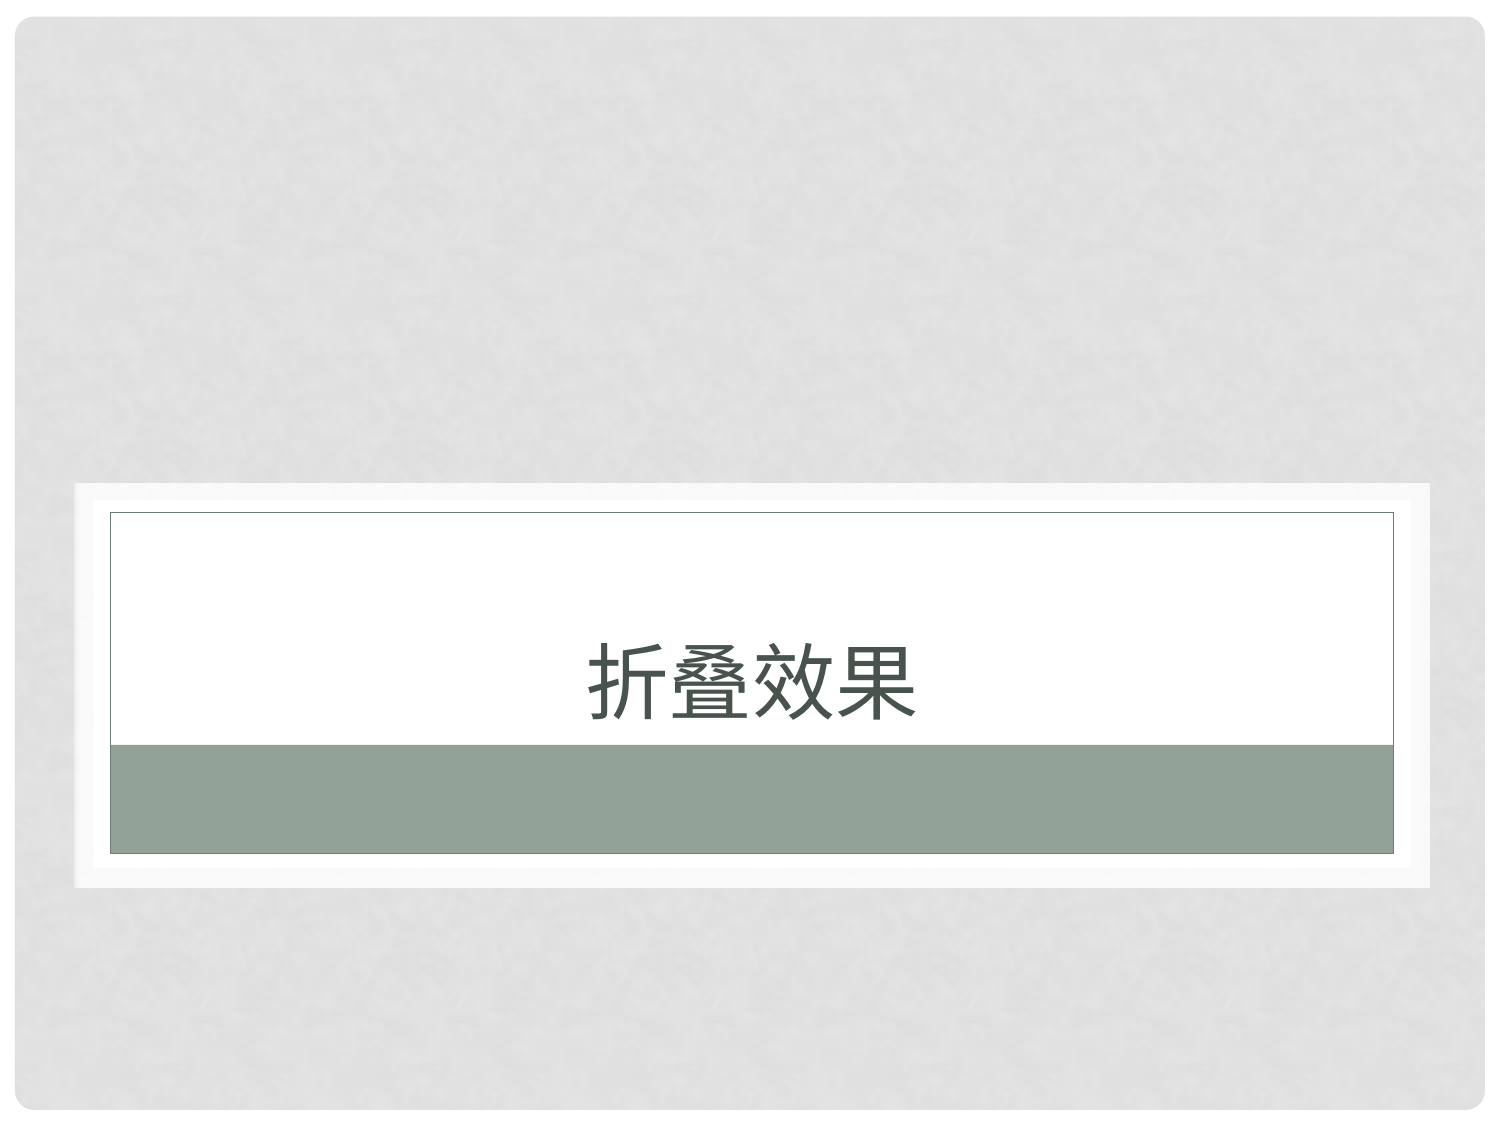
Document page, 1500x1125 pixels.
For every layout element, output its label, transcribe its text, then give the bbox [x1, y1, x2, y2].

title 折叠效果 [120, 525, 1384, 738]
